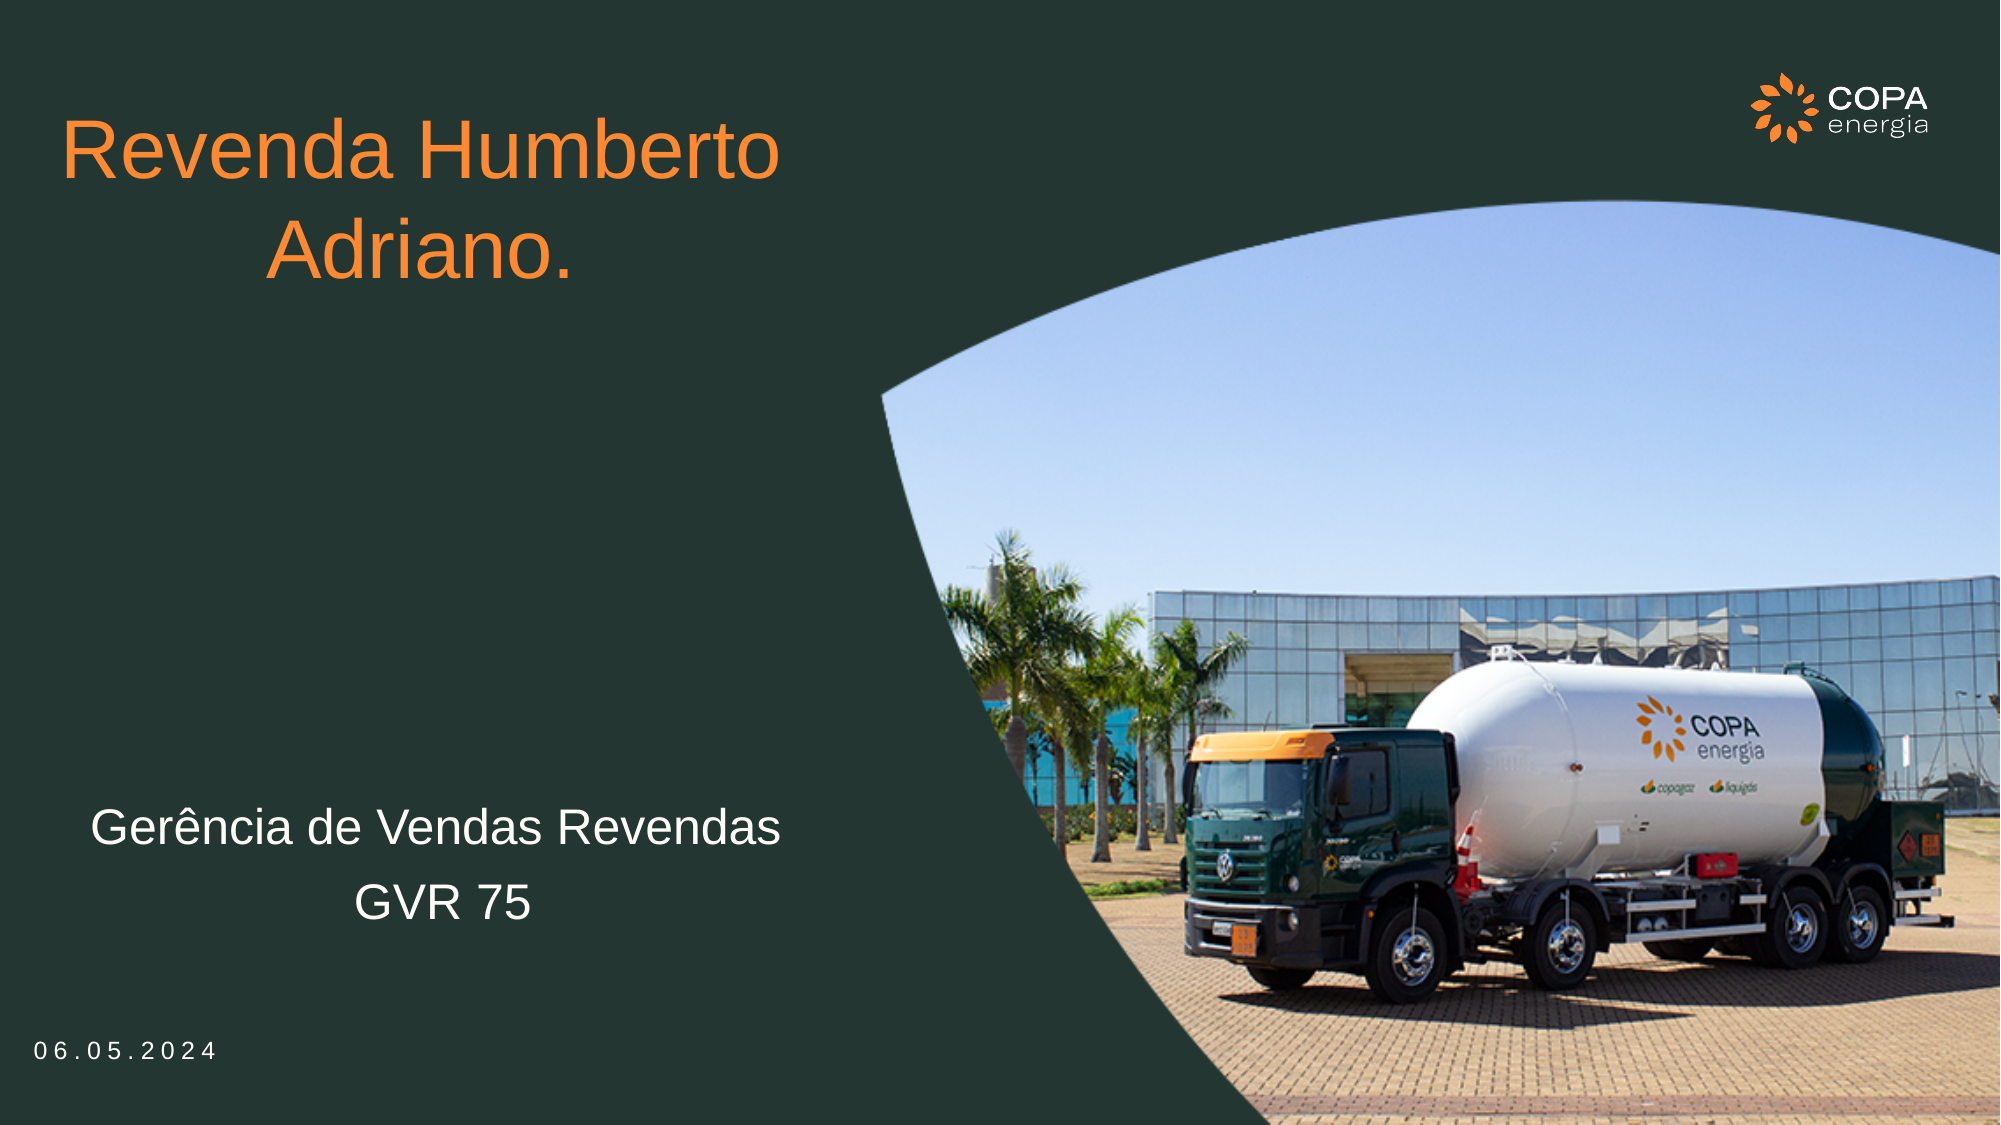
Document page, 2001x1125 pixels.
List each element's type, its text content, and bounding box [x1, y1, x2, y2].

list Revenda Humberto Adriano. [49, 94, 794, 301]
list 06.05.2024 [33, 1026, 655, 1093]
picture [779, 21, 2000, 1125]
list Gerência de Vendas Revendas GVR 75 [33, 779, 853, 920]
